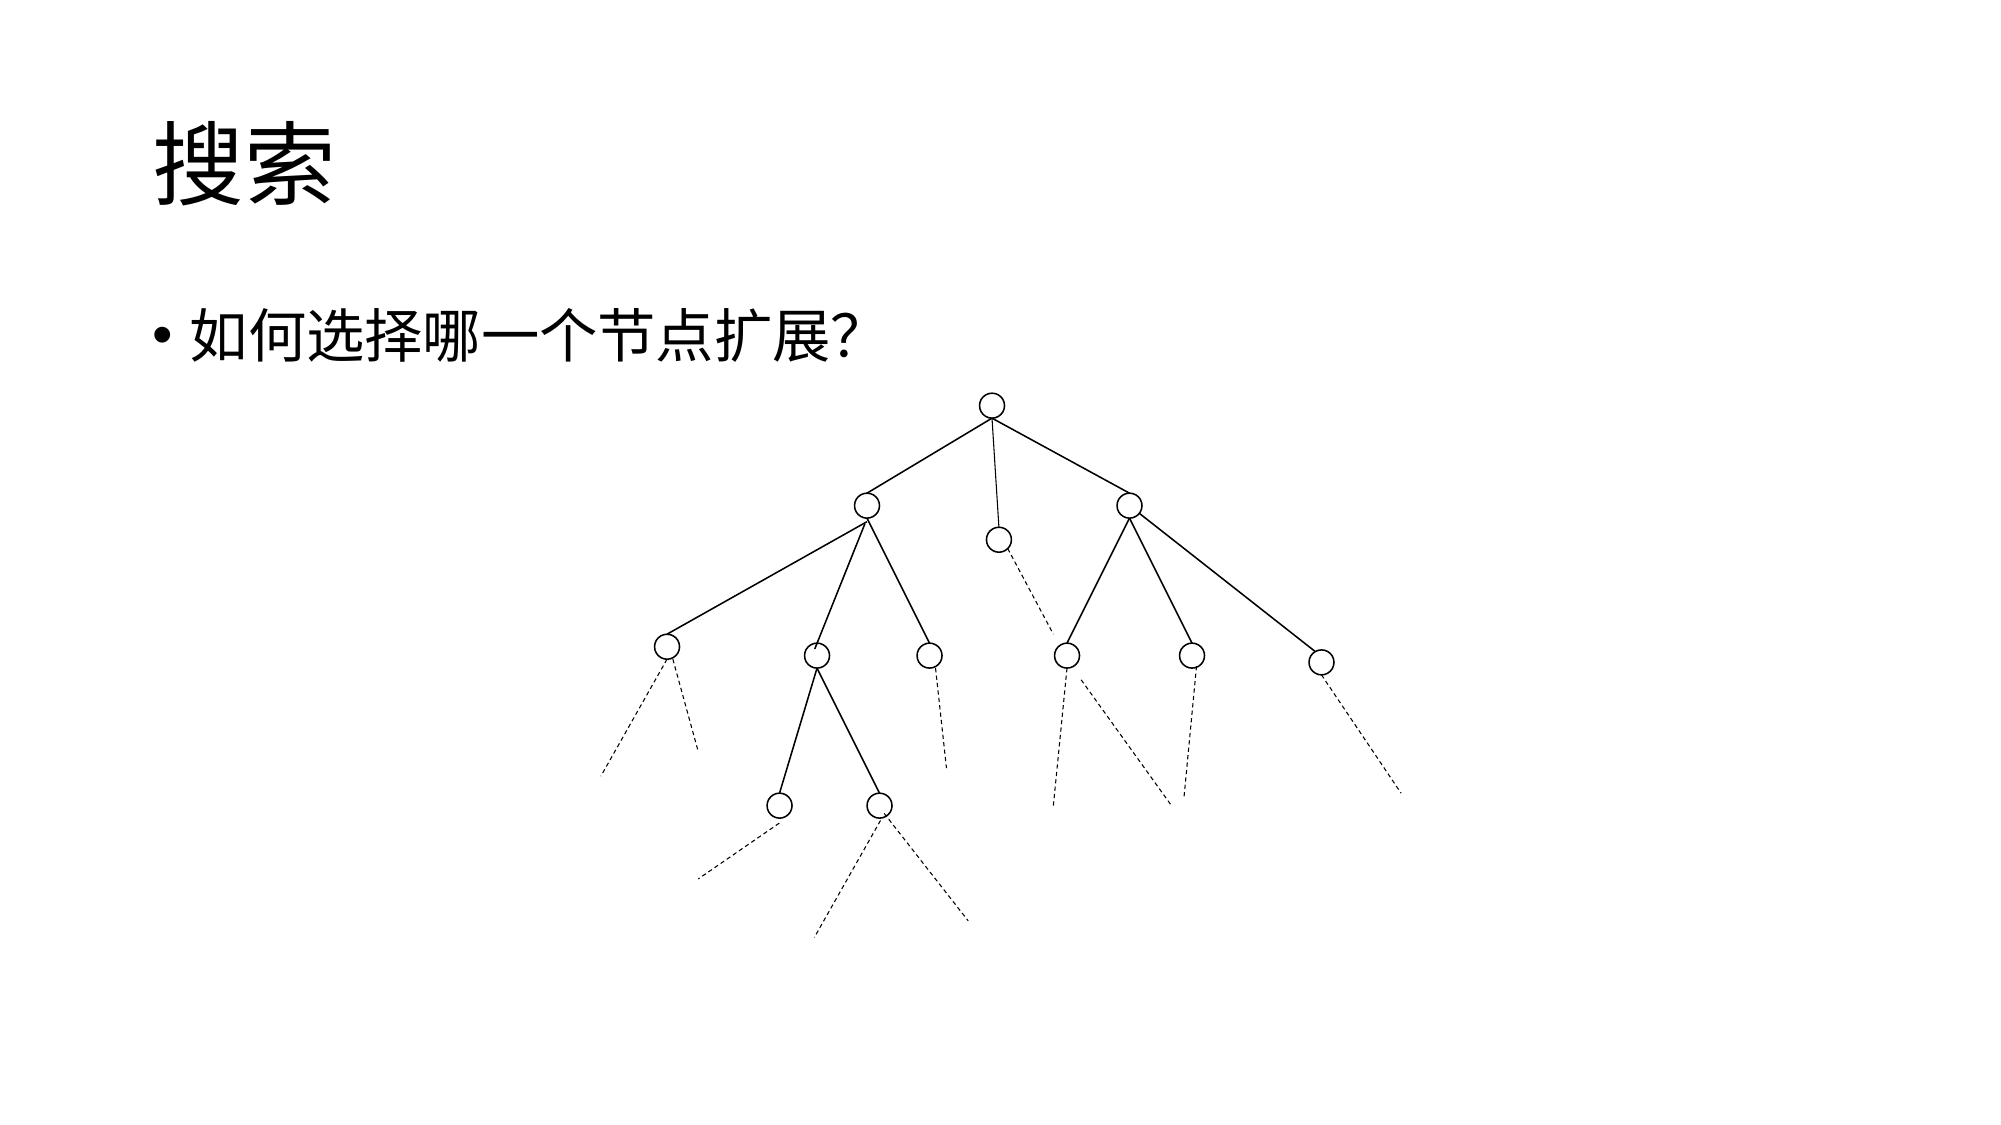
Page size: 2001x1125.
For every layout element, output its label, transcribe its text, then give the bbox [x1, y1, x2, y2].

title 搜索 [137, 59, 1863, 278]
list 如何选择哪一个节点扩展？ [137, 299, 1863, 1014]
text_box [600, 393, 1402, 938]
